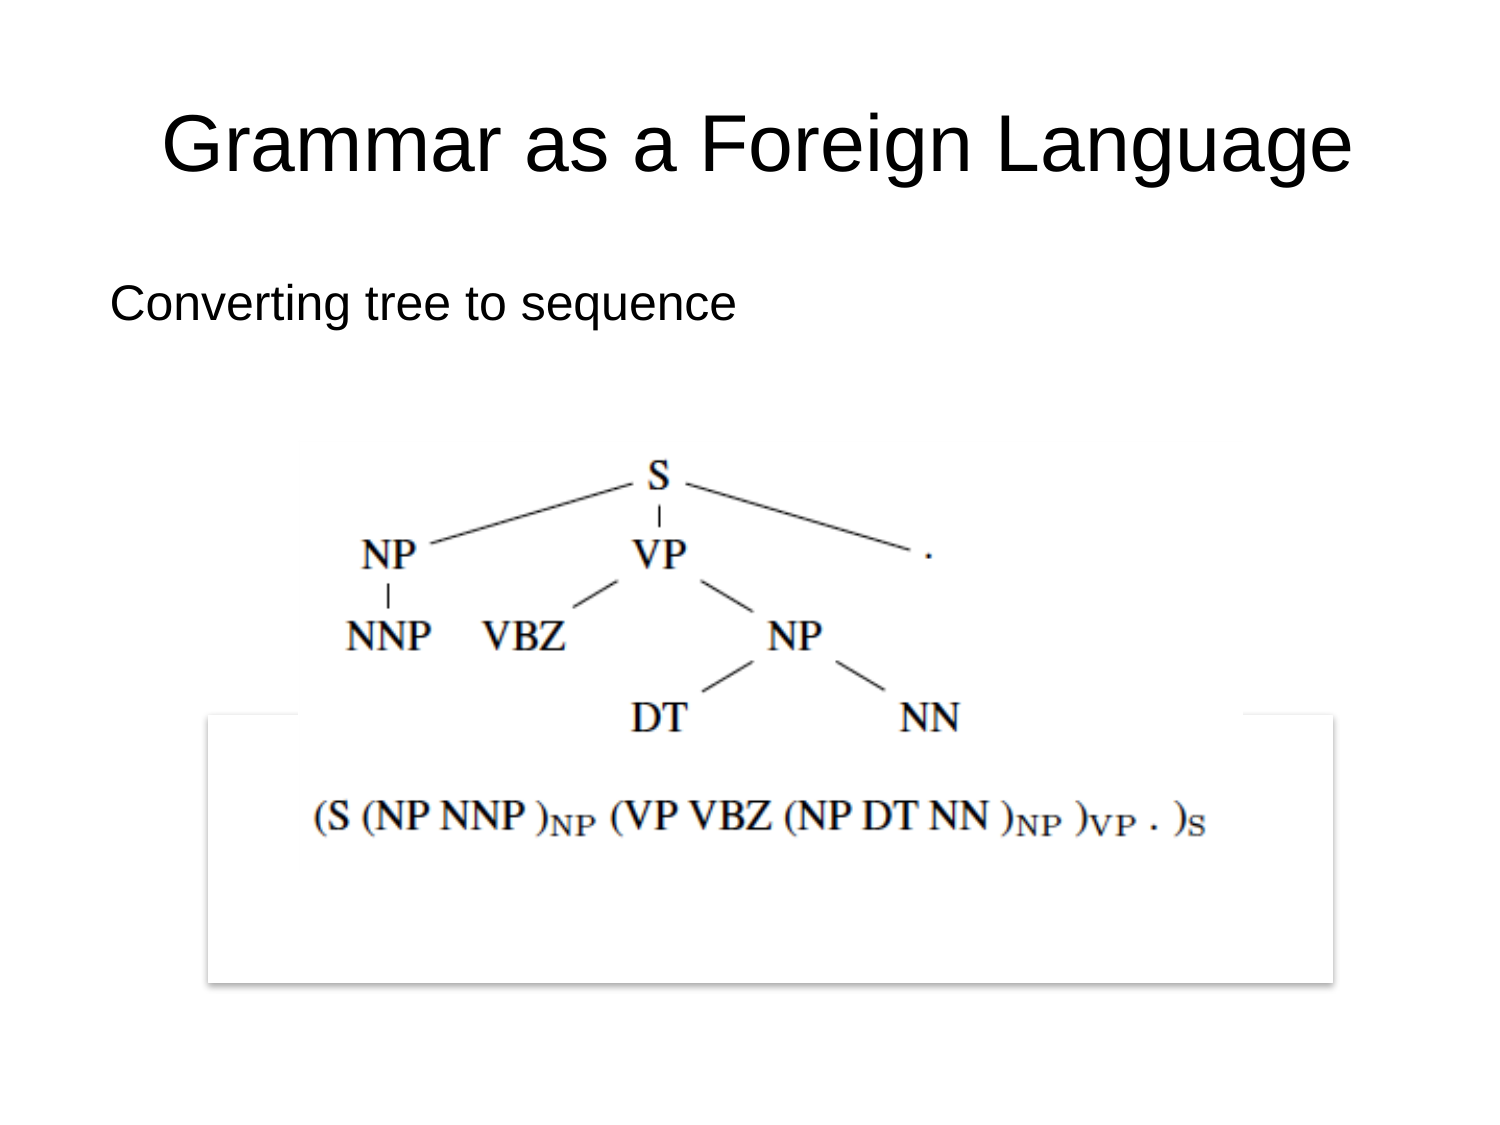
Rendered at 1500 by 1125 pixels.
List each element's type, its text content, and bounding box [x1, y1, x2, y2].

picture [298, 439, 1243, 872]
text_box [208, 715, 1333, 983]
list Converting tree to sequence [75, 262, 1425, 1005]
title Grammar as a Foreign Language [75, 45, 1425, 233]
